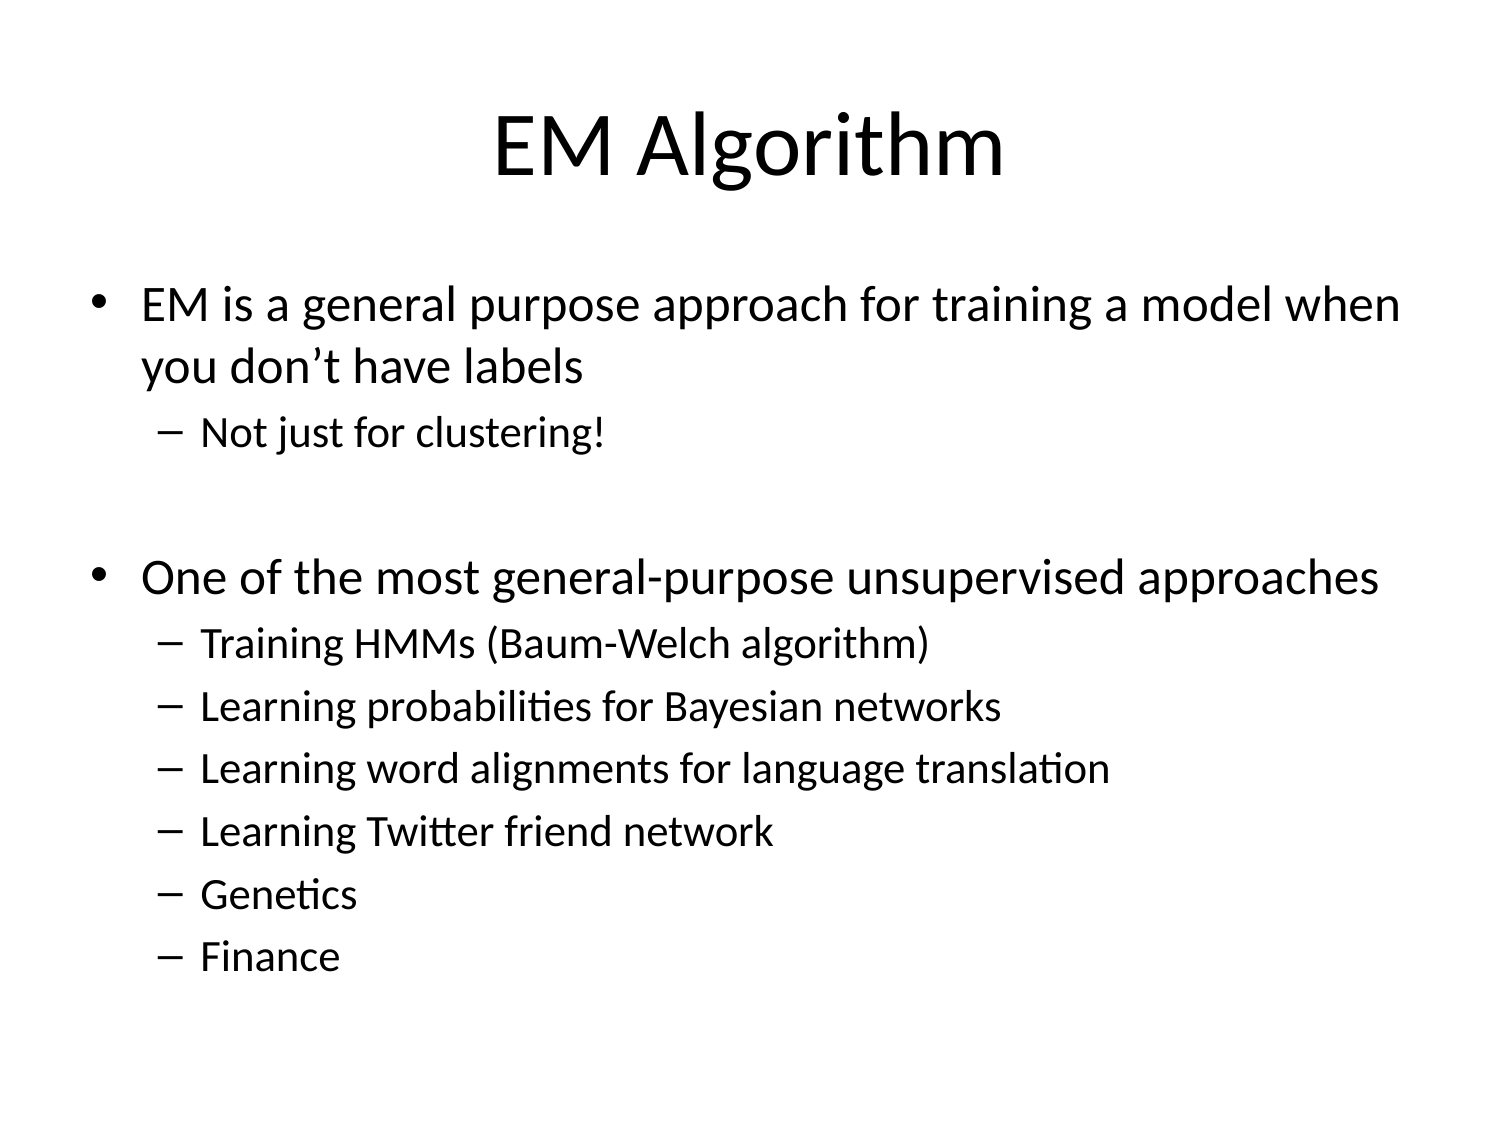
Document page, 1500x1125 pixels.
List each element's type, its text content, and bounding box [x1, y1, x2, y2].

title EM Algorithm [75, 45, 1425, 233]
list EM is a general purpose approach for training a model when you don’t have labels Not just for clustering! One of the most general-purpose unsupervised approaches Training HMMs (Baum-Welch algorithm) Learning probabilities for Bayesian networks Learning word alignments for language translation Learning Twitter friend network Genetics Finance [75, 262, 1425, 1005]
